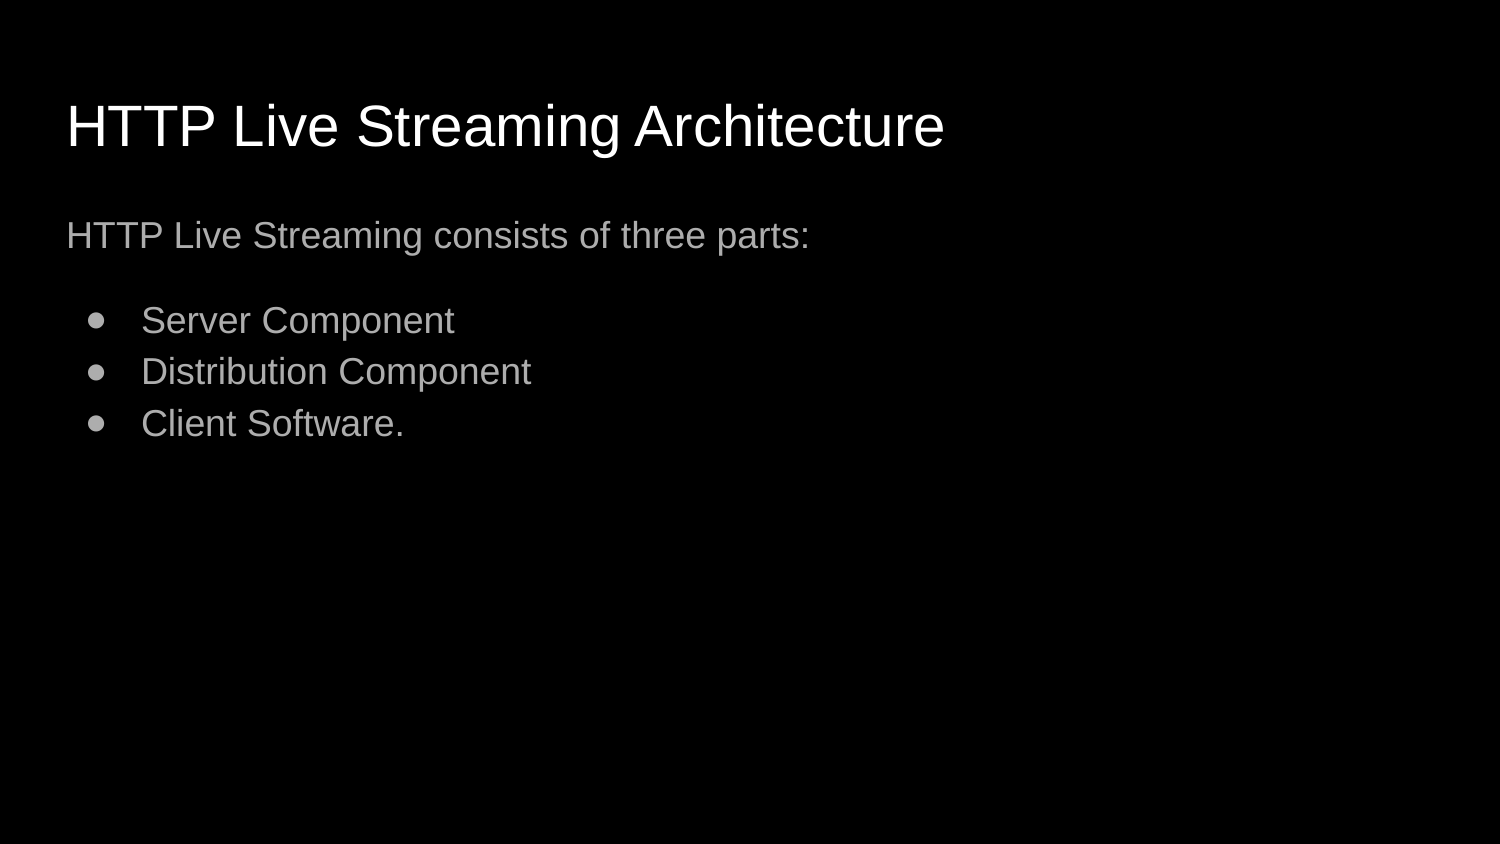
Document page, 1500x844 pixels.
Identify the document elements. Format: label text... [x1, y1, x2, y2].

list HTTP Live Streaming consists of three parts: Server Component Distribution Component Client Software. [51, 189, 1449, 750]
title HTTP Live Streaming Architecture [51, 72, 1449, 167]
